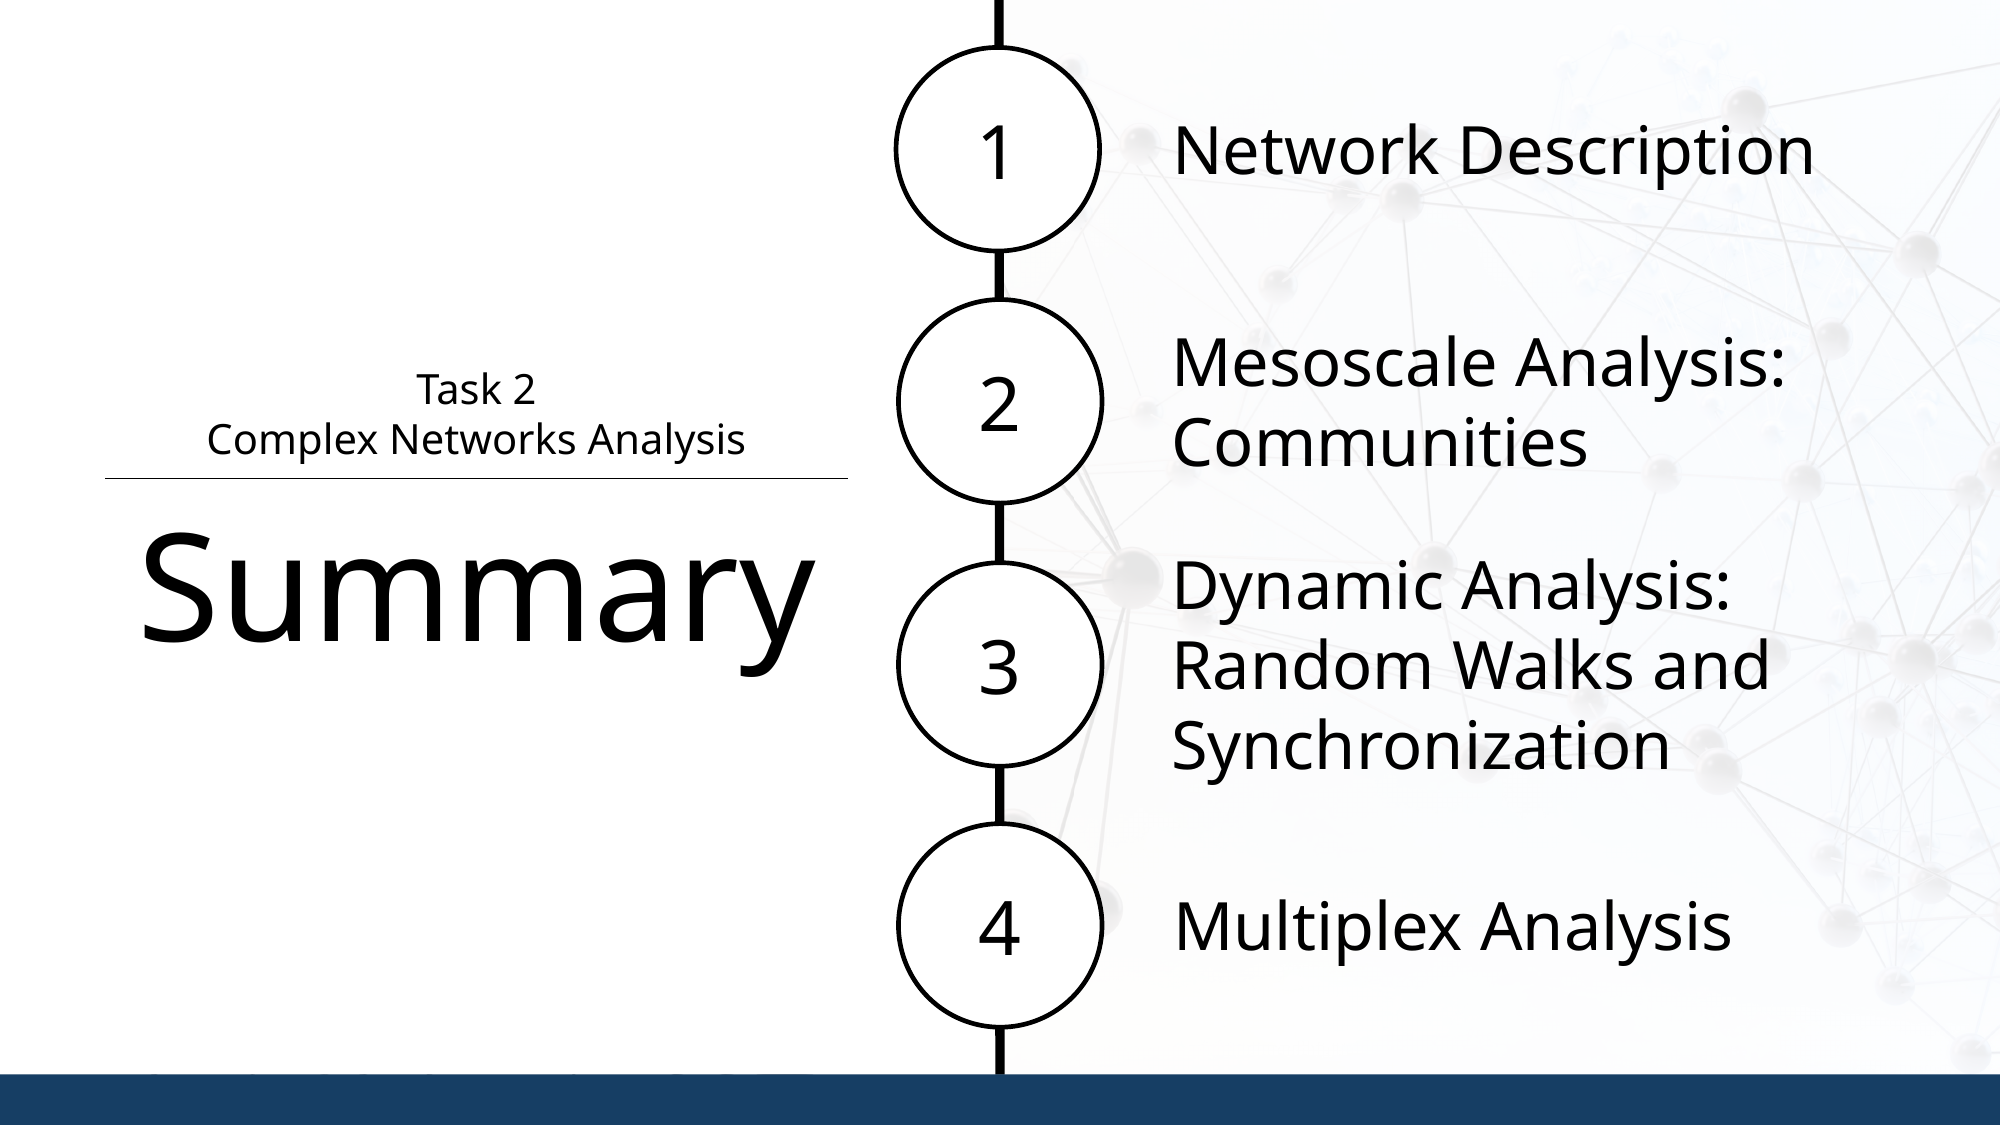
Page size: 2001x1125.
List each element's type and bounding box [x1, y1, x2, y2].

picture [0, 0, 2000, 1125]
text_box [104, 354, 848, 682]
